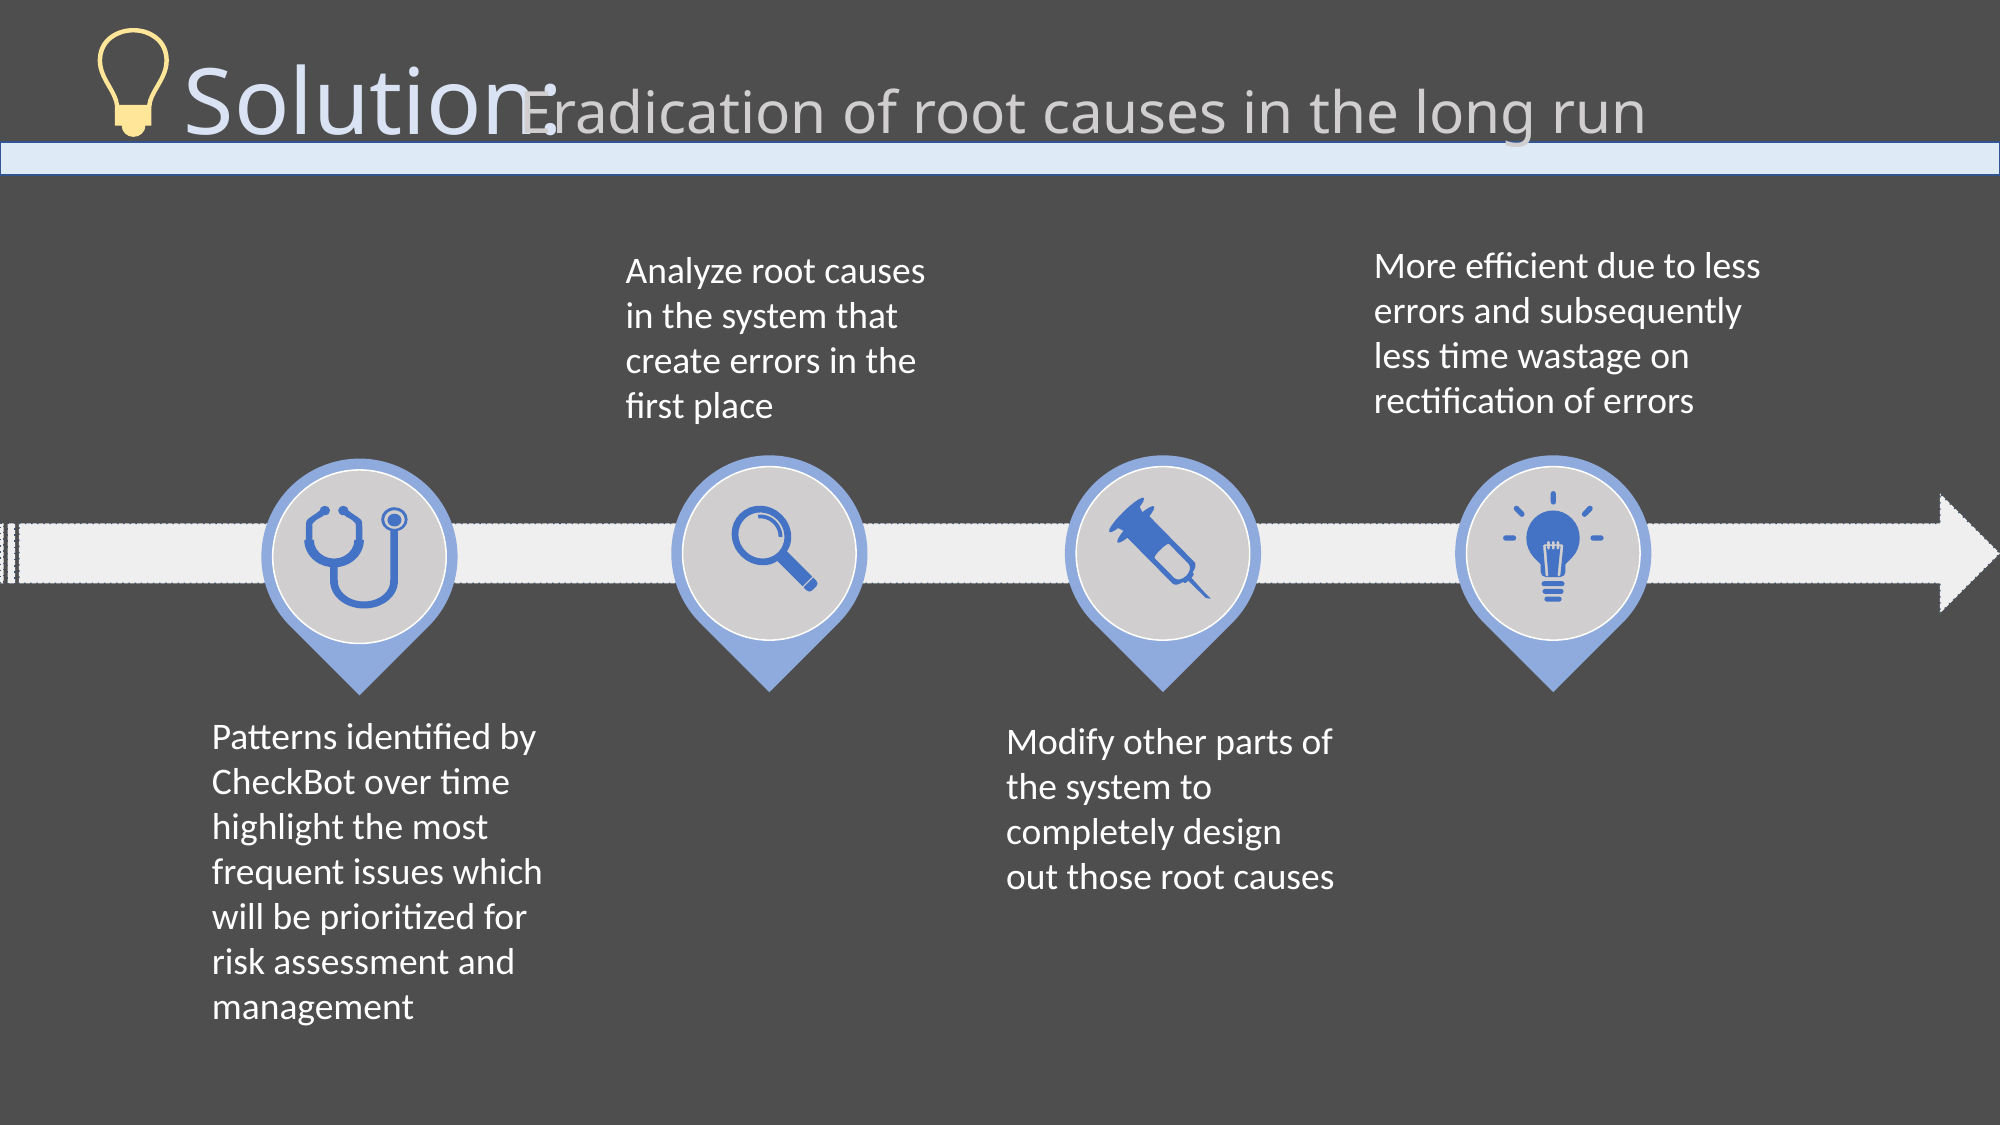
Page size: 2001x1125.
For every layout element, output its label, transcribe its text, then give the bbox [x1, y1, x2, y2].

text_box Solution: [168, 79, 636, 131]
text_box [18, 523, 220, 584]
text_box [1302, 523, 1414, 584]
text_box [97, 27, 169, 137]
text_box [0, 141, 2000, 176]
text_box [1414, 414, 1692, 693]
text_box [0, 523, 4, 584]
text_box Eradication of root causes in the long run [504, 86, 2000, 144]
text_box [1692, 493, 2000, 614]
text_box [220, 417, 499, 696]
text_box Modify other parts of the system to completely design out those root causes [991, 709, 1354, 905]
text_box More efficient due to less errors and subsequently less time wastage on rectification of errors [1359, 233, 1804, 429]
text_box [7, 523, 16, 584]
text_box Analyze root causes in the system that create errors in the first place [610, 238, 970, 434]
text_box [630, 414, 909, 693]
text_box [499, 523, 630, 584]
text_box Patterns identified by CheckBot over time highlight the most frequent issues which will be prioritized for risk assessment and management [197, 704, 588, 1035]
text_box [909, 523, 1024, 584]
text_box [1024, 414, 1302, 693]
